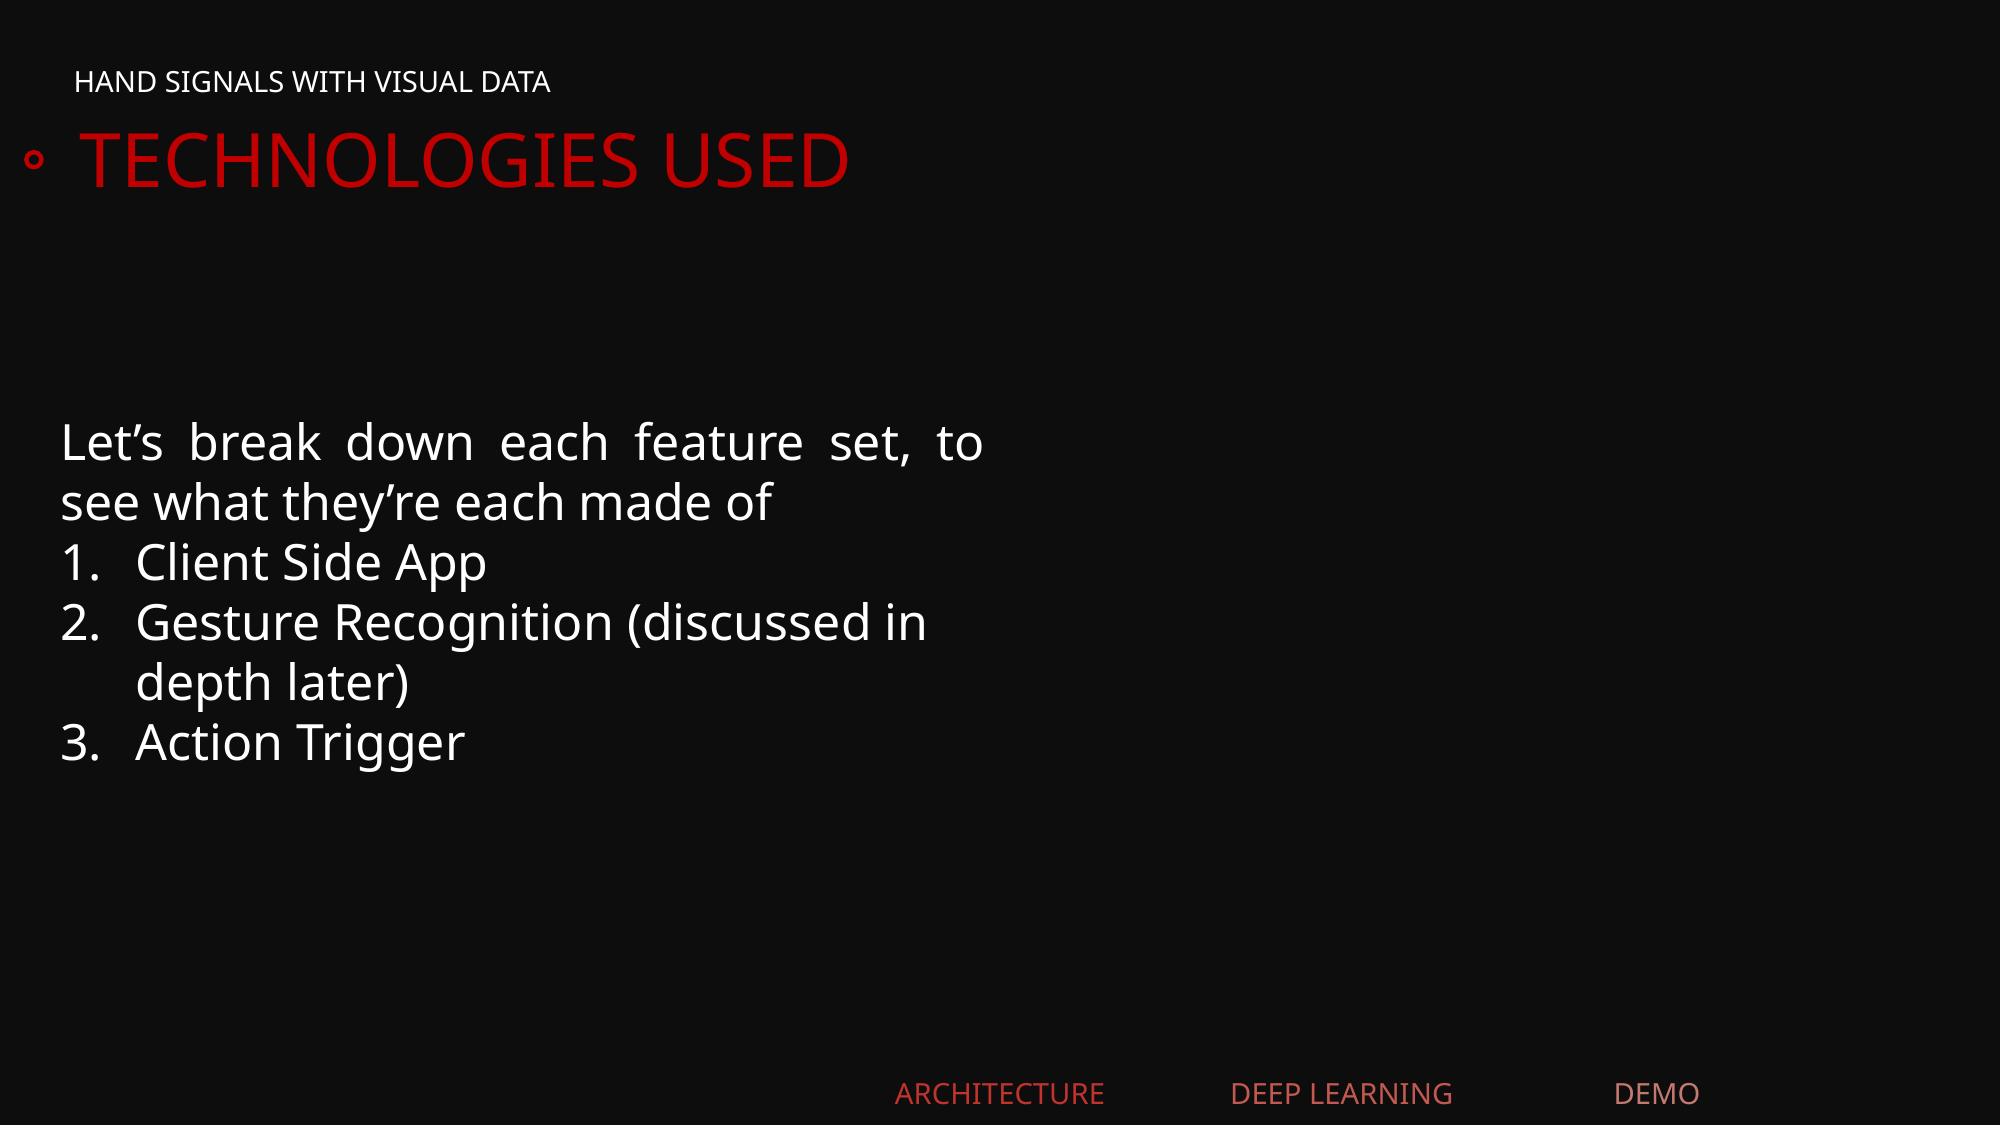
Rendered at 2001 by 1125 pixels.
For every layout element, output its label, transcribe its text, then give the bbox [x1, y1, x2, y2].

text_box ARCHITECTURE [880, 1068, 1121, 1118]
text_box DEEP LEARNING [1215, 1068, 1469, 1118]
text_box Let’s break down each feature set, to see what they’re each made of Client Side App Gesture Recognition (discussed in depth later) Action Trigger [45, 403, 1000, 779]
text_box TECHNOLOGIES USED [64, 104, 868, 210]
text_box HAND SIGNALS WITH VISUAL DATA [58, 56, 567, 106]
text_box [23, 148, 45, 171]
text_box DEMO [1598, 1068, 1716, 1118]
